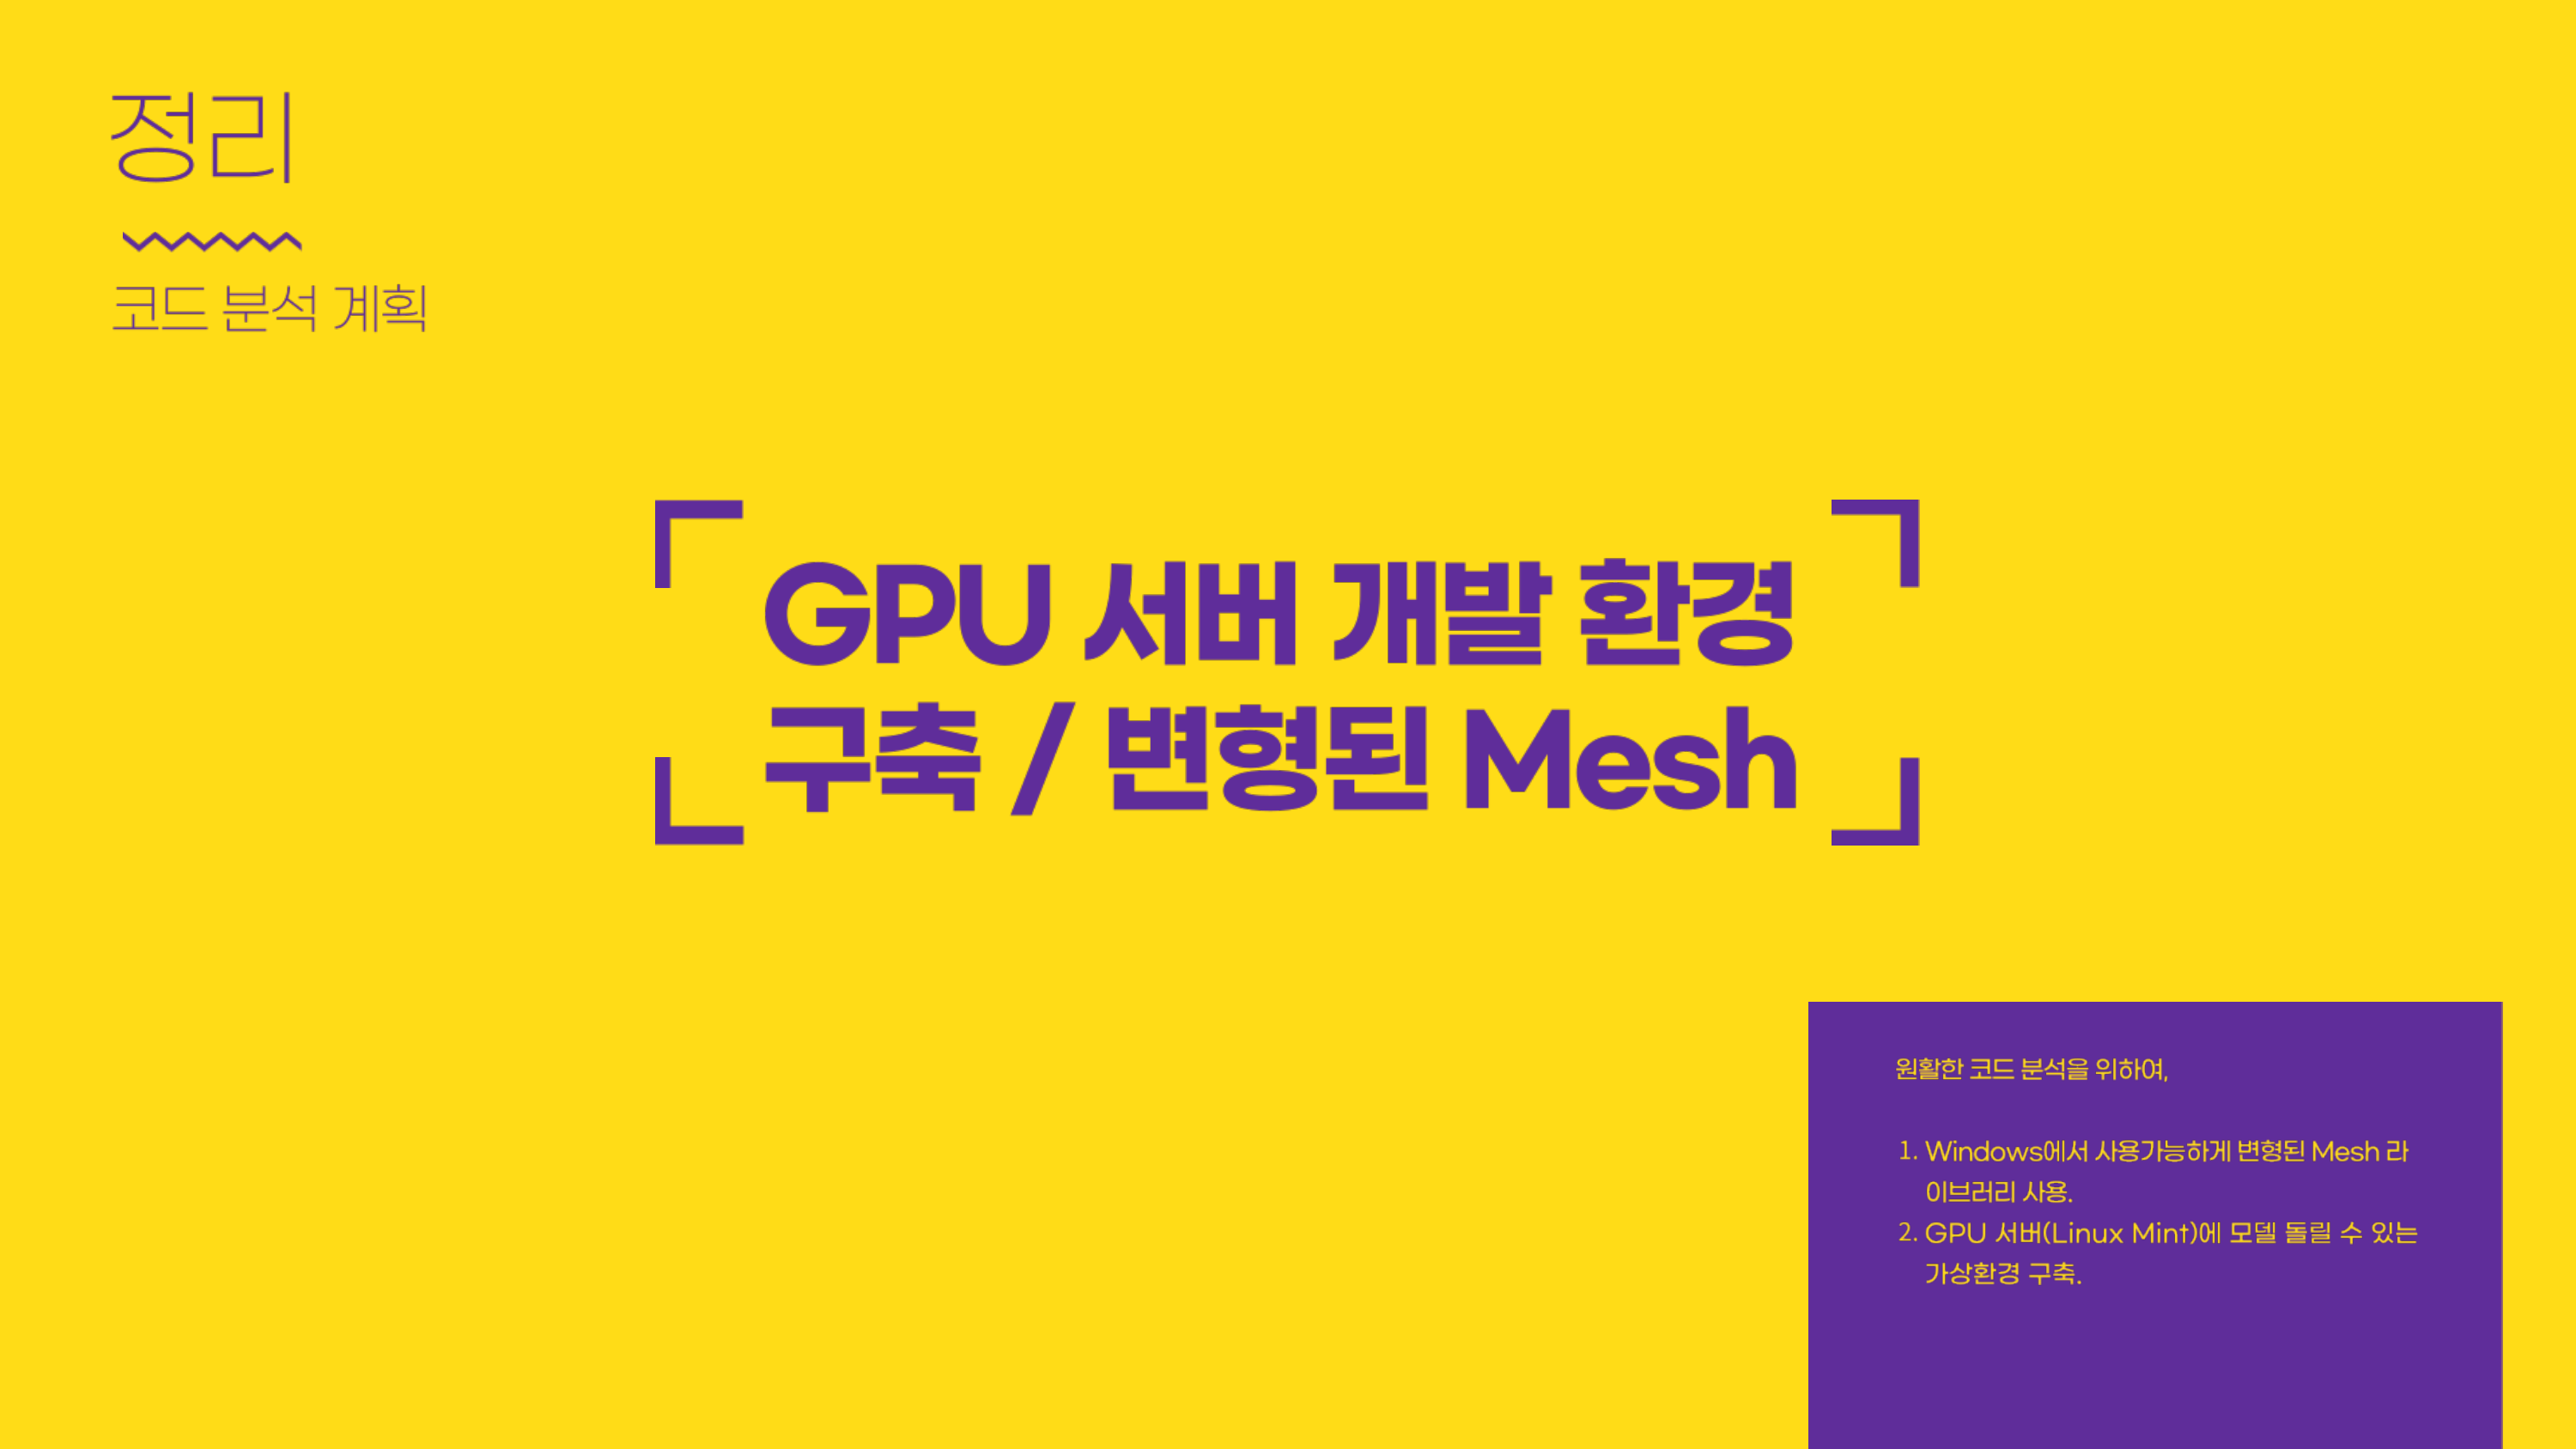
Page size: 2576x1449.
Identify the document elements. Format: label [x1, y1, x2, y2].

picture [101, 270, 459, 358]
picture [88, 60, 353, 233]
picture [681, 526, 1866, 871]
text_box [1832, 757, 1920, 846]
text_box [1832, 500, 1920, 588]
text_box [655, 757, 744, 846]
text_box [123, 232, 303, 252]
text_box [655, 500, 744, 588]
picture [1891, 1051, 2432, 1306]
text_box [1807, 1001, 2504, 1449]
